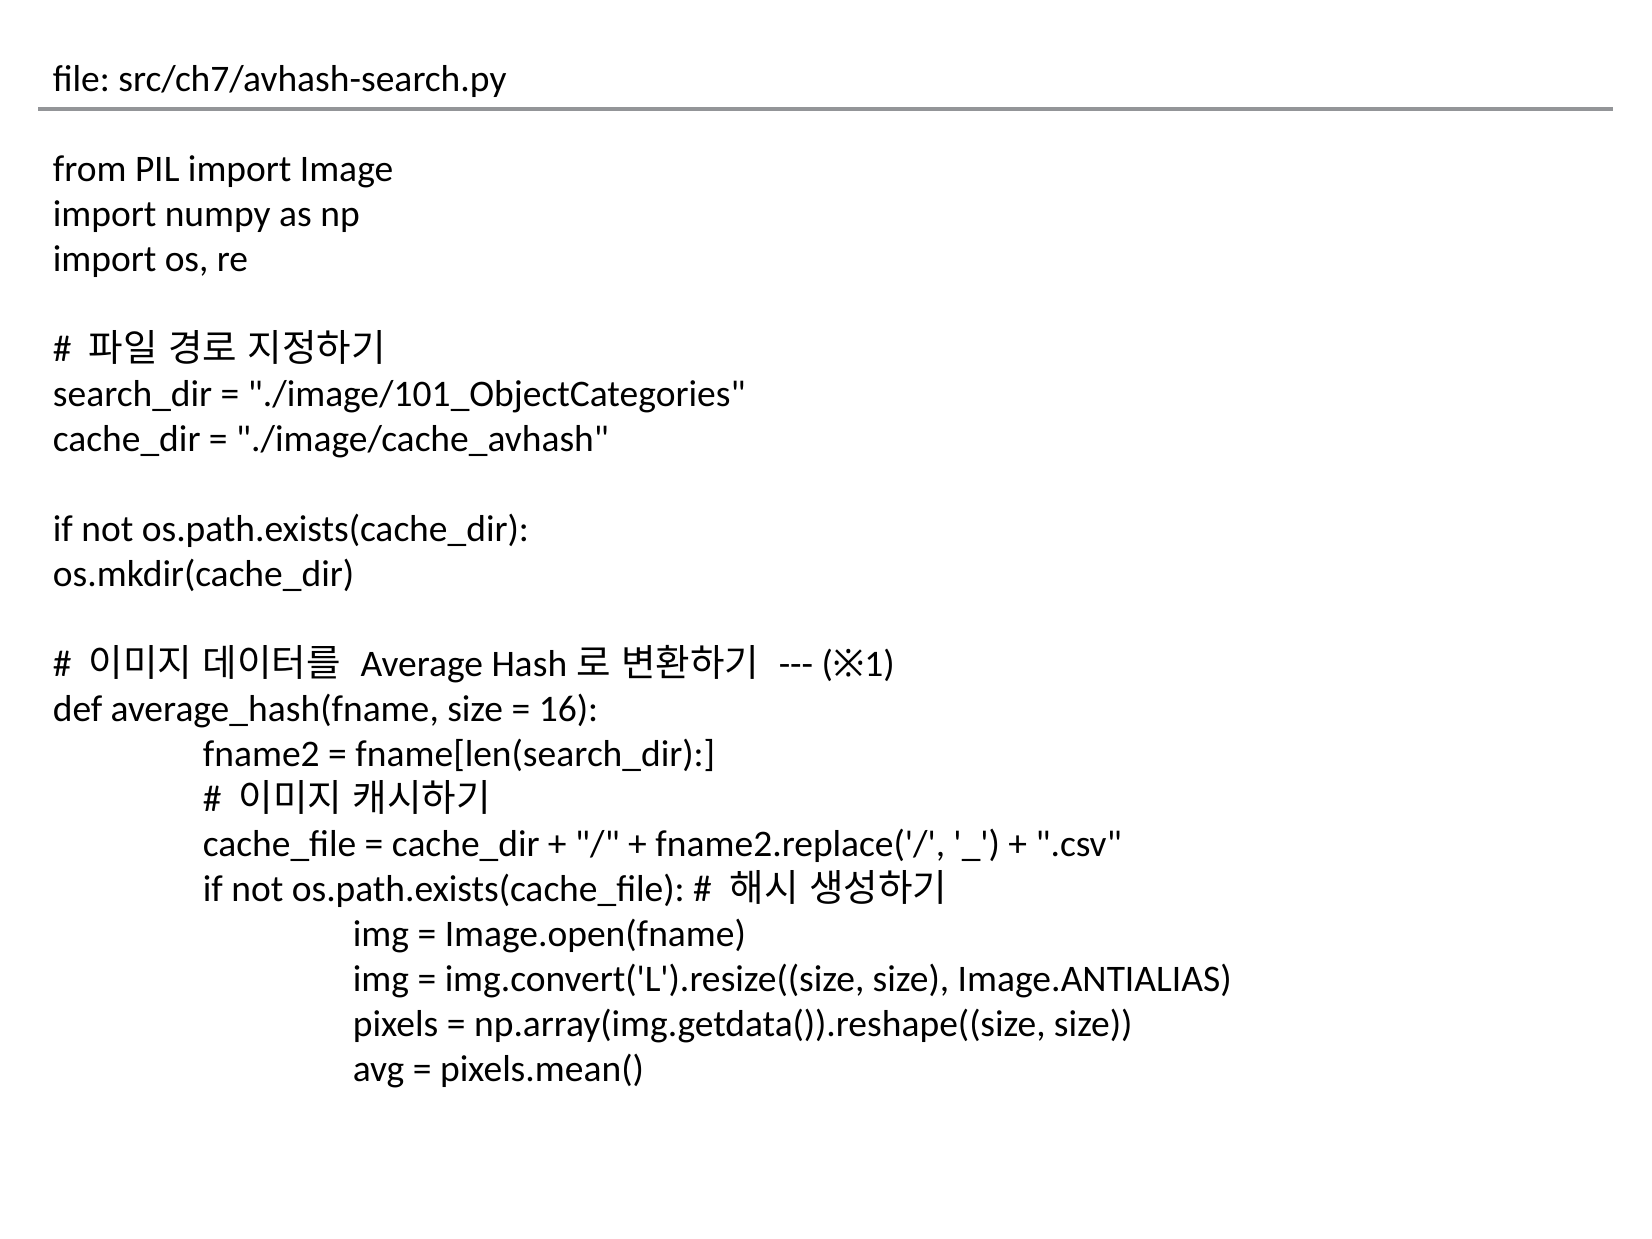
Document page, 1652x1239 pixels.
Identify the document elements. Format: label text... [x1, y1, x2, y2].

text_box file: src/ch7/avhash-search.py from PIL import Image import numpy as np import os, re # 파일 경로 지정하기 search_dir = "./image/101_ObjectCategories" cache_dir = "./image/cache_avhash" if not os.path.exists(cache_dir): os.mkdir(cache_dir) # 이미지 데이터를 Average Hash로 변환하기 --- (※1) def average_hash(fname, size = 16): fname2 = fname[len(search_dir):] # 이미지 캐시하기 cache_file = cache_dir + "/" + fname2.replace('/', '_') + ".csv" if not os.path.exists(cache_file): # 해시 생성하기 img = Image.open(fname) img = img.convert('L').resize((size, size), Image.ANTIALIAS) pixels = np.array(img.getdata()).reshape((size, size)) avg = pixels.mean() [38, 46, 1614, 1097]
